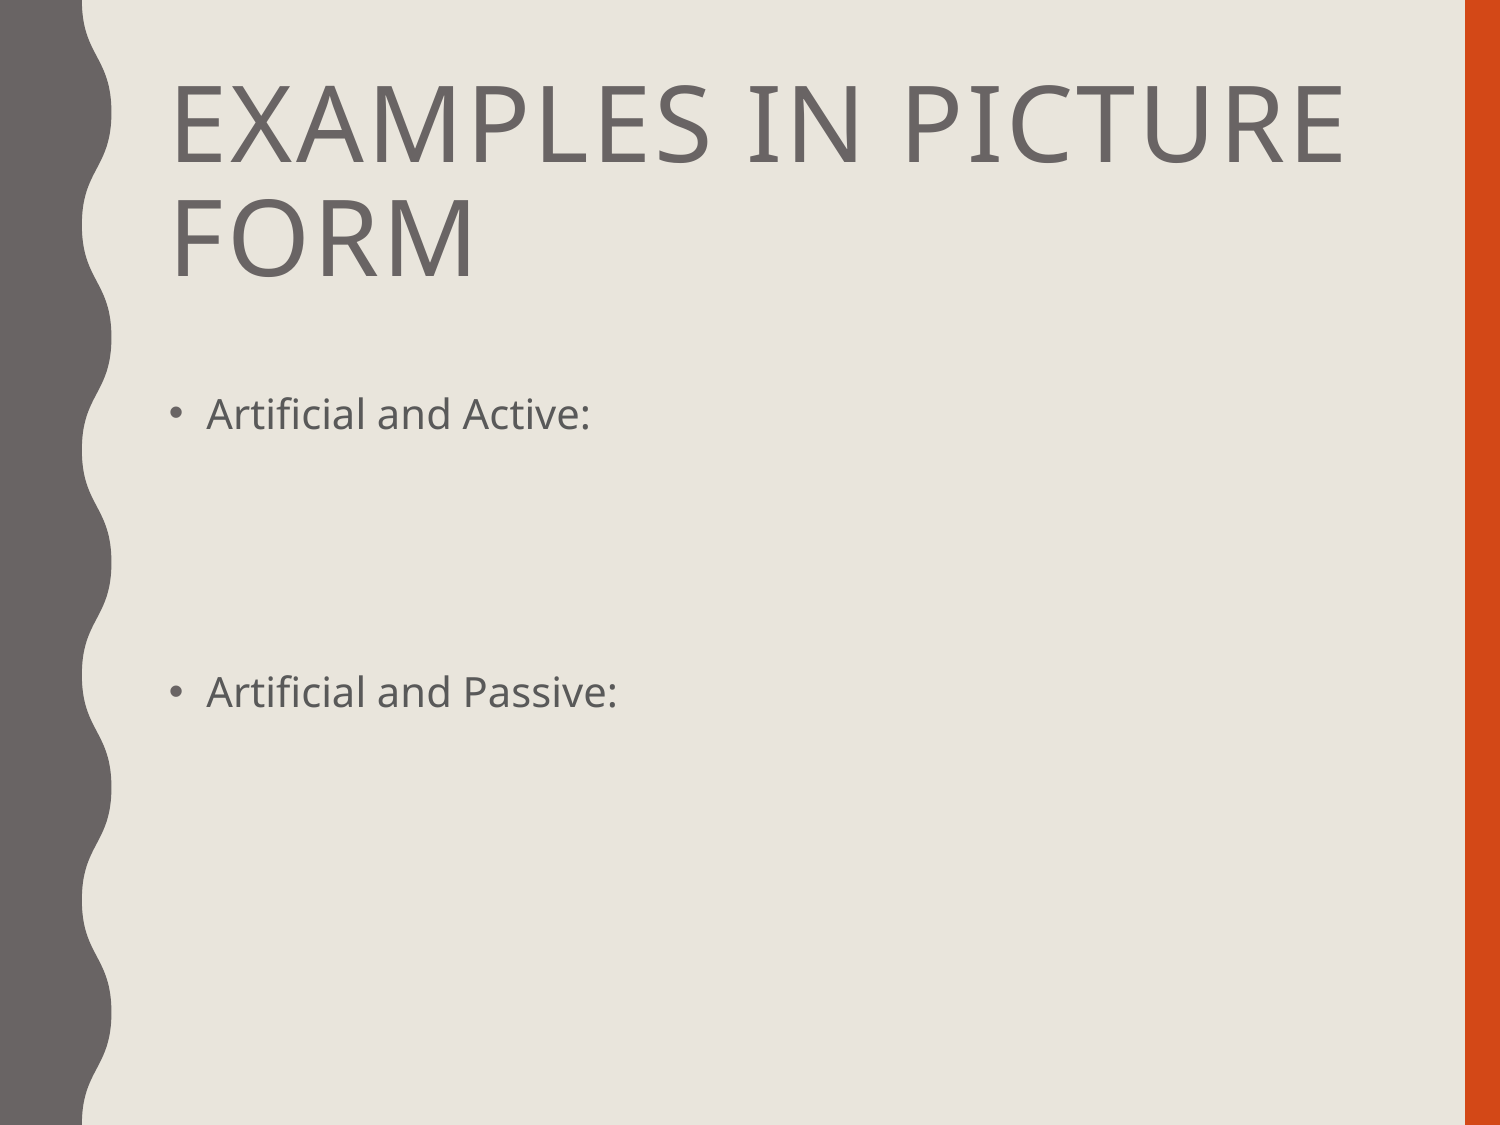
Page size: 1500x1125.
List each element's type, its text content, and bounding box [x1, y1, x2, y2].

title EXAMPLES in picture form [153, 62, 1407, 308]
list Artificial and Active: Artificial and Passive: [153, 375, 1407, 965]
